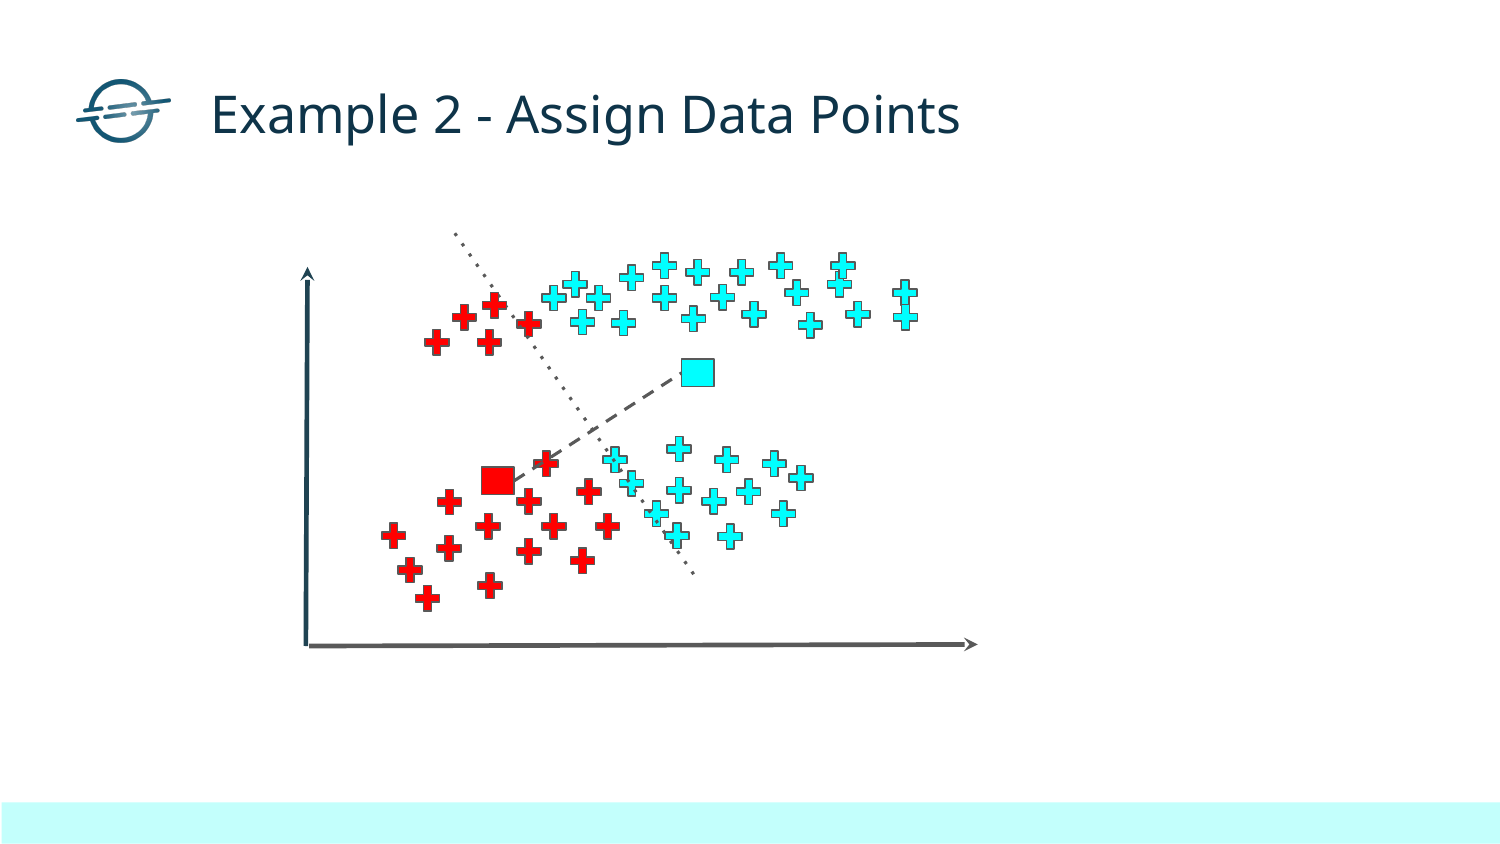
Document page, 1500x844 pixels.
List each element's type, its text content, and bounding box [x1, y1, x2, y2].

text_box [789, 465, 813, 491]
text_box [701, 488, 726, 514]
text_box [437, 535, 449, 561]
text_box [415, 585, 440, 611]
text_box [1, 802, 1500, 844]
text_box [381, 522, 406, 549]
text_box [845, 301, 870, 327]
text_box [771, 501, 796, 527]
text_box [798, 312, 823, 338]
text_box [424, 329, 449, 355]
picture [75, 78, 171, 143]
text_box [830, 253, 855, 279]
text_box [437, 489, 449, 515]
text_box [718, 523, 743, 550]
text_box [827, 271, 852, 297]
text_box [729, 259, 754, 285]
text_box [784, 280, 809, 306]
text_box [478, 583, 502, 599]
text_box [742, 301, 767, 327]
text_box [398, 557, 422, 583]
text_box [454, 232, 694, 575]
text_box [892, 280, 917, 304]
text_box [768, 253, 793, 279]
title Example 2 - Assign Data Points [195, 66, 1068, 154]
text_box [714, 447, 739, 473]
text_box [698, 359, 714, 387]
text_box [762, 451, 787, 477]
text_box [893, 304, 918, 330]
text_box [710, 284, 735, 310]
text_box [698, 259, 710, 285]
text_box [698, 315, 706, 323]
text_box [736, 479, 761, 505]
